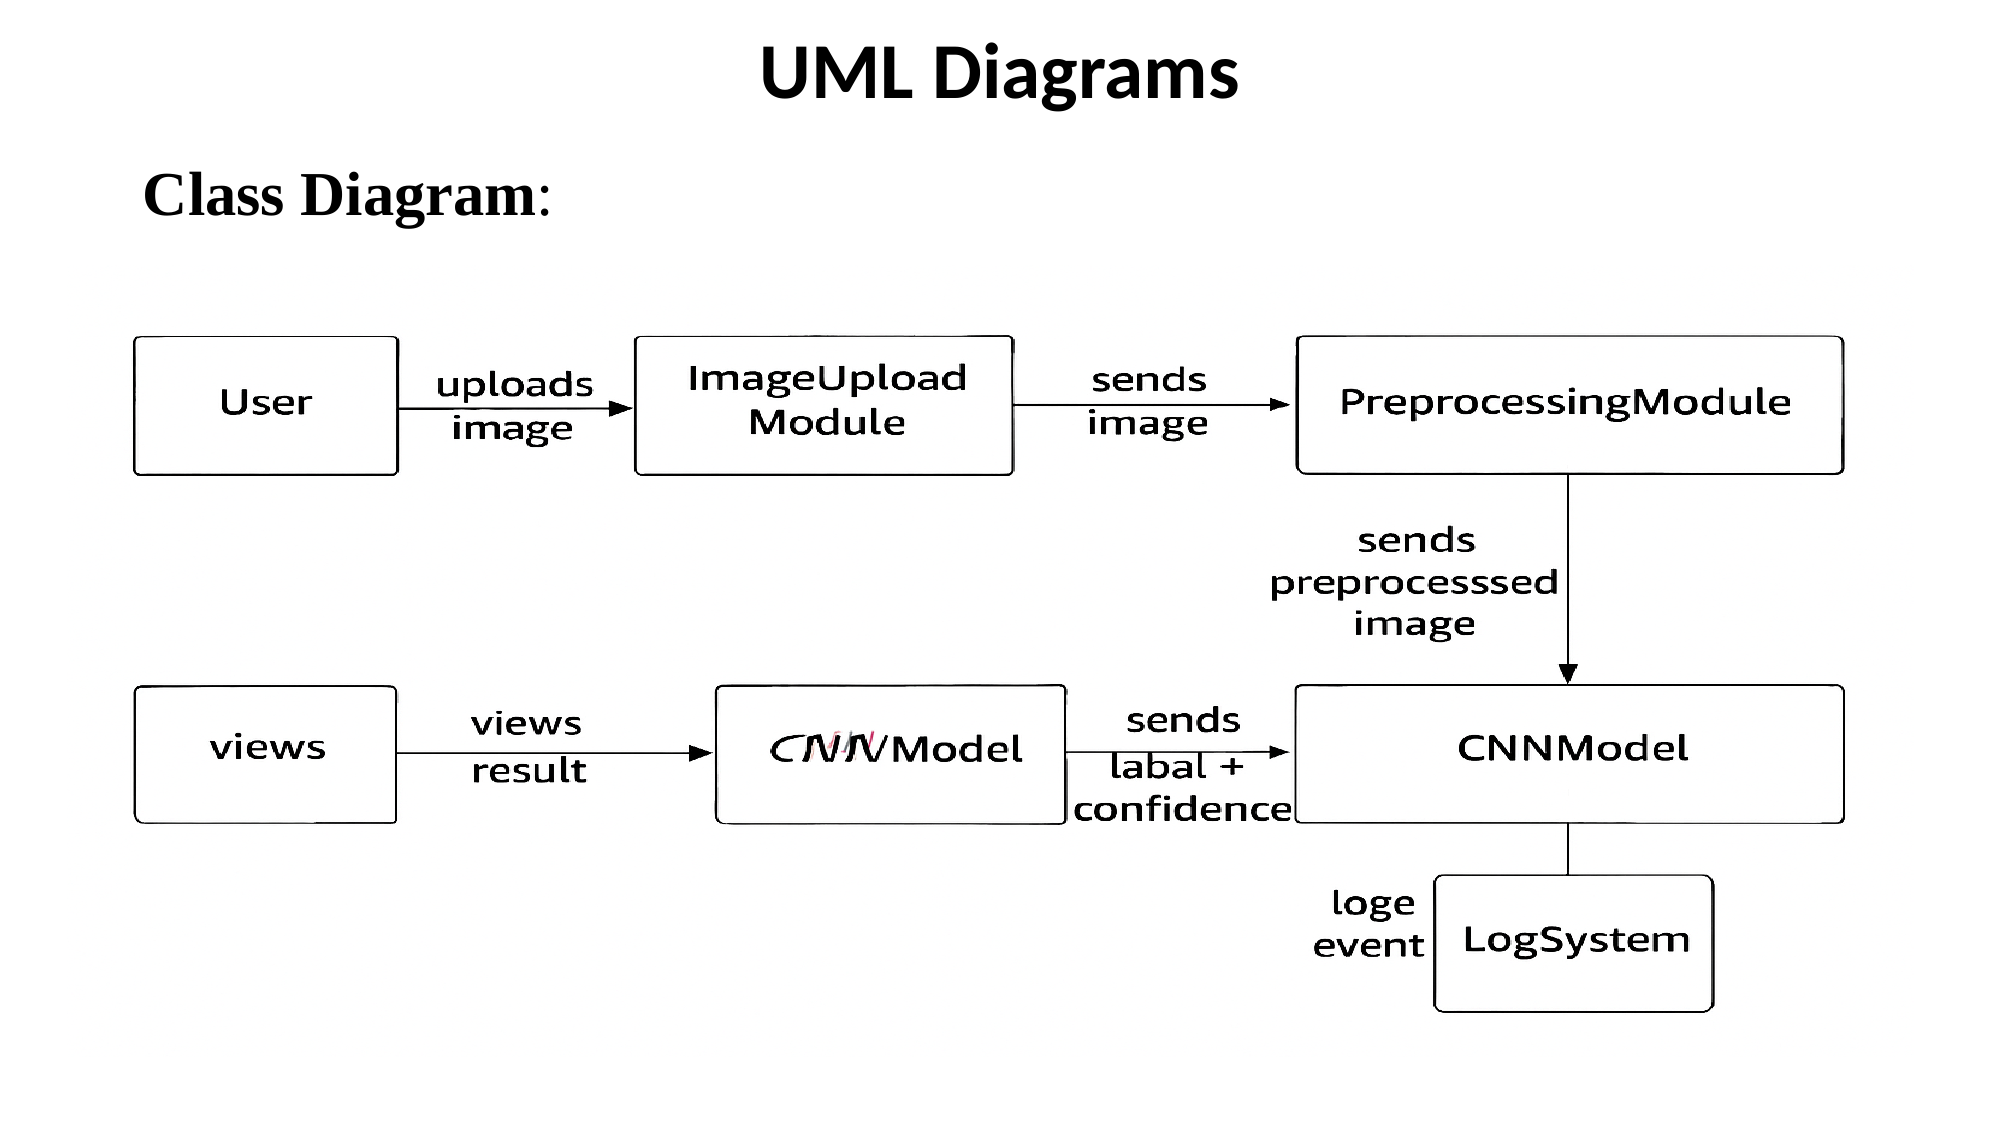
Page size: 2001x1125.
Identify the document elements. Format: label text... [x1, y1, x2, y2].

text_box Class Diagram: [128, 145, 660, 236]
picture [67, 265, 1914, 1057]
text_box UML Diagrams [500, 11, 1500, 122]
